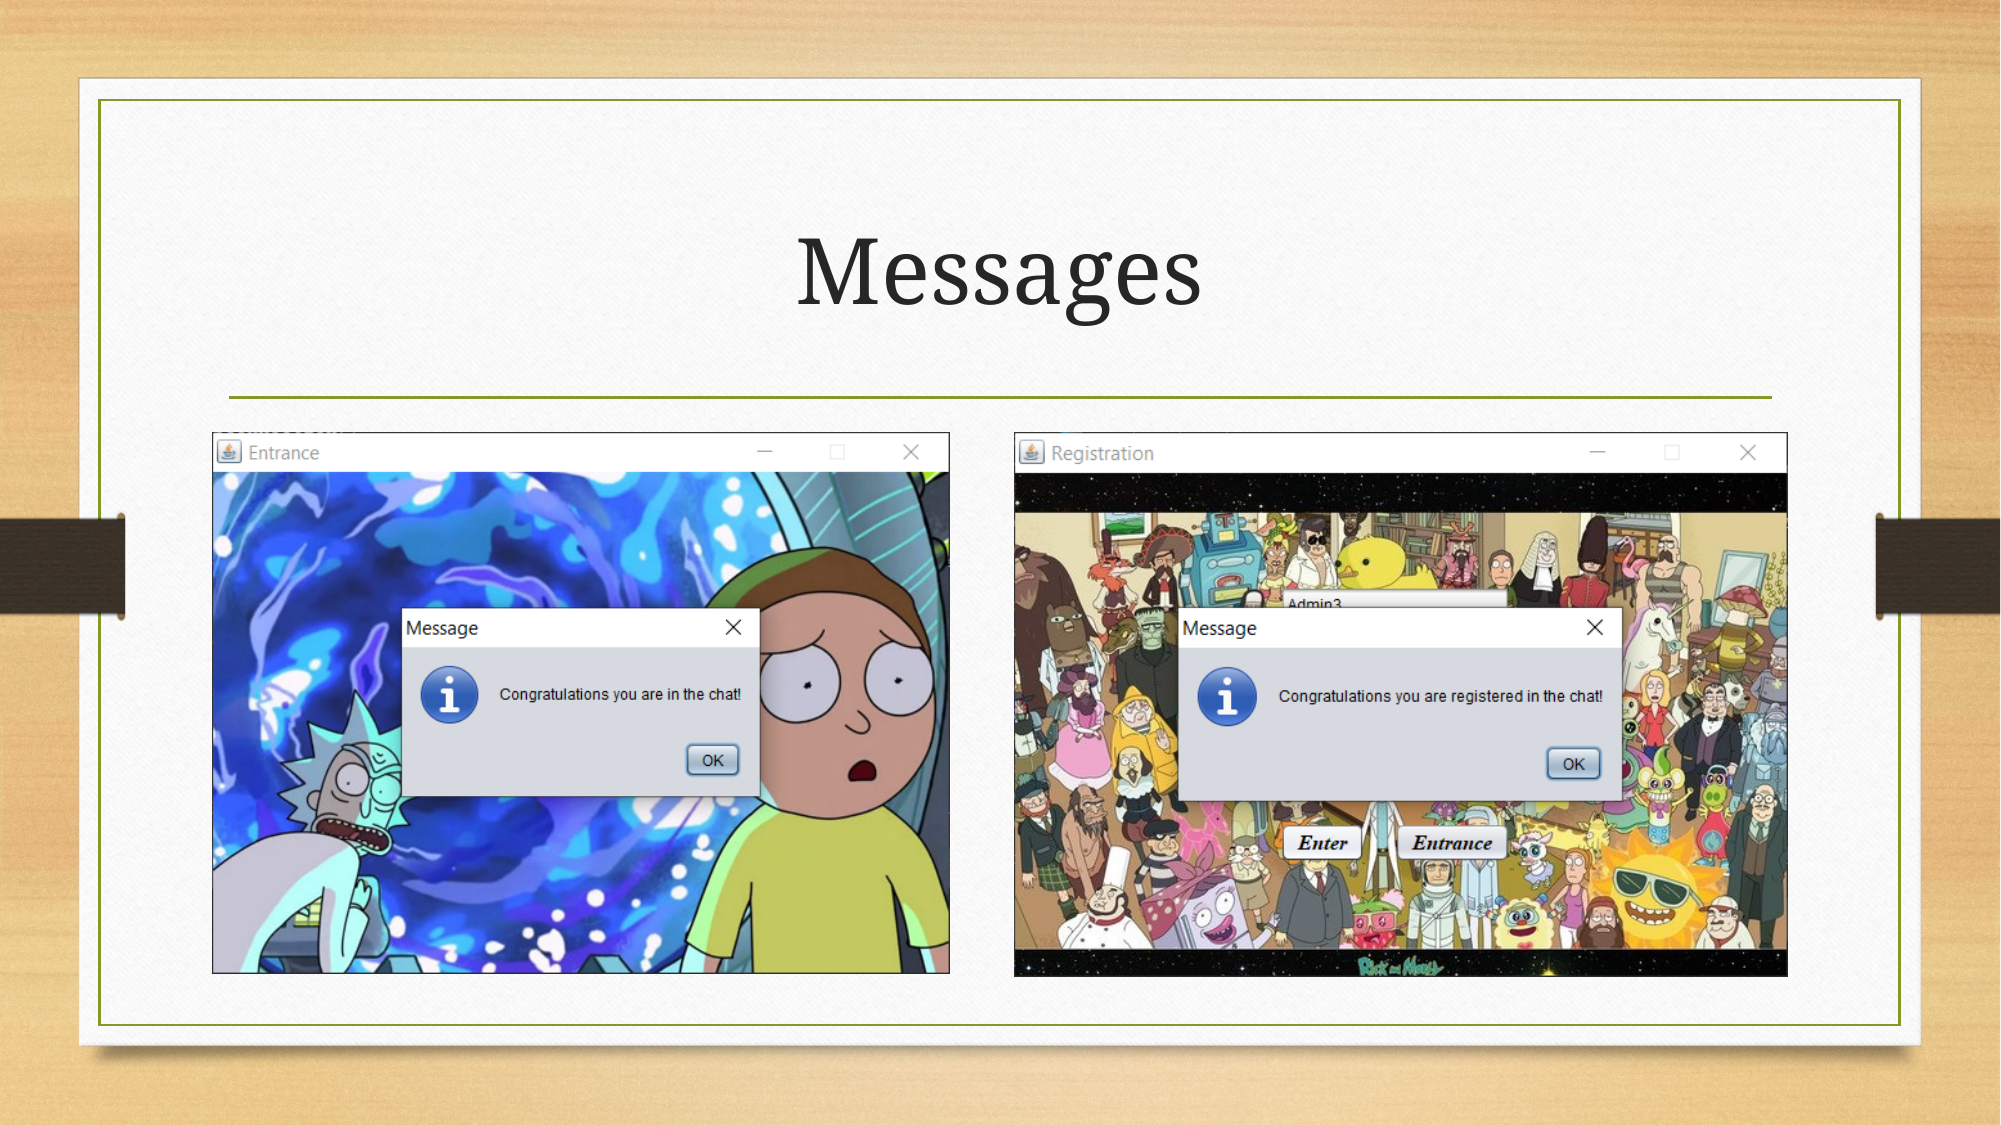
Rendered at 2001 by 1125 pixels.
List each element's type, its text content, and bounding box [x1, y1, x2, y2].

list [212, 432, 951, 975]
picture [0, 0, 2001, 1125]
title Messages [212, 161, 1788, 375]
